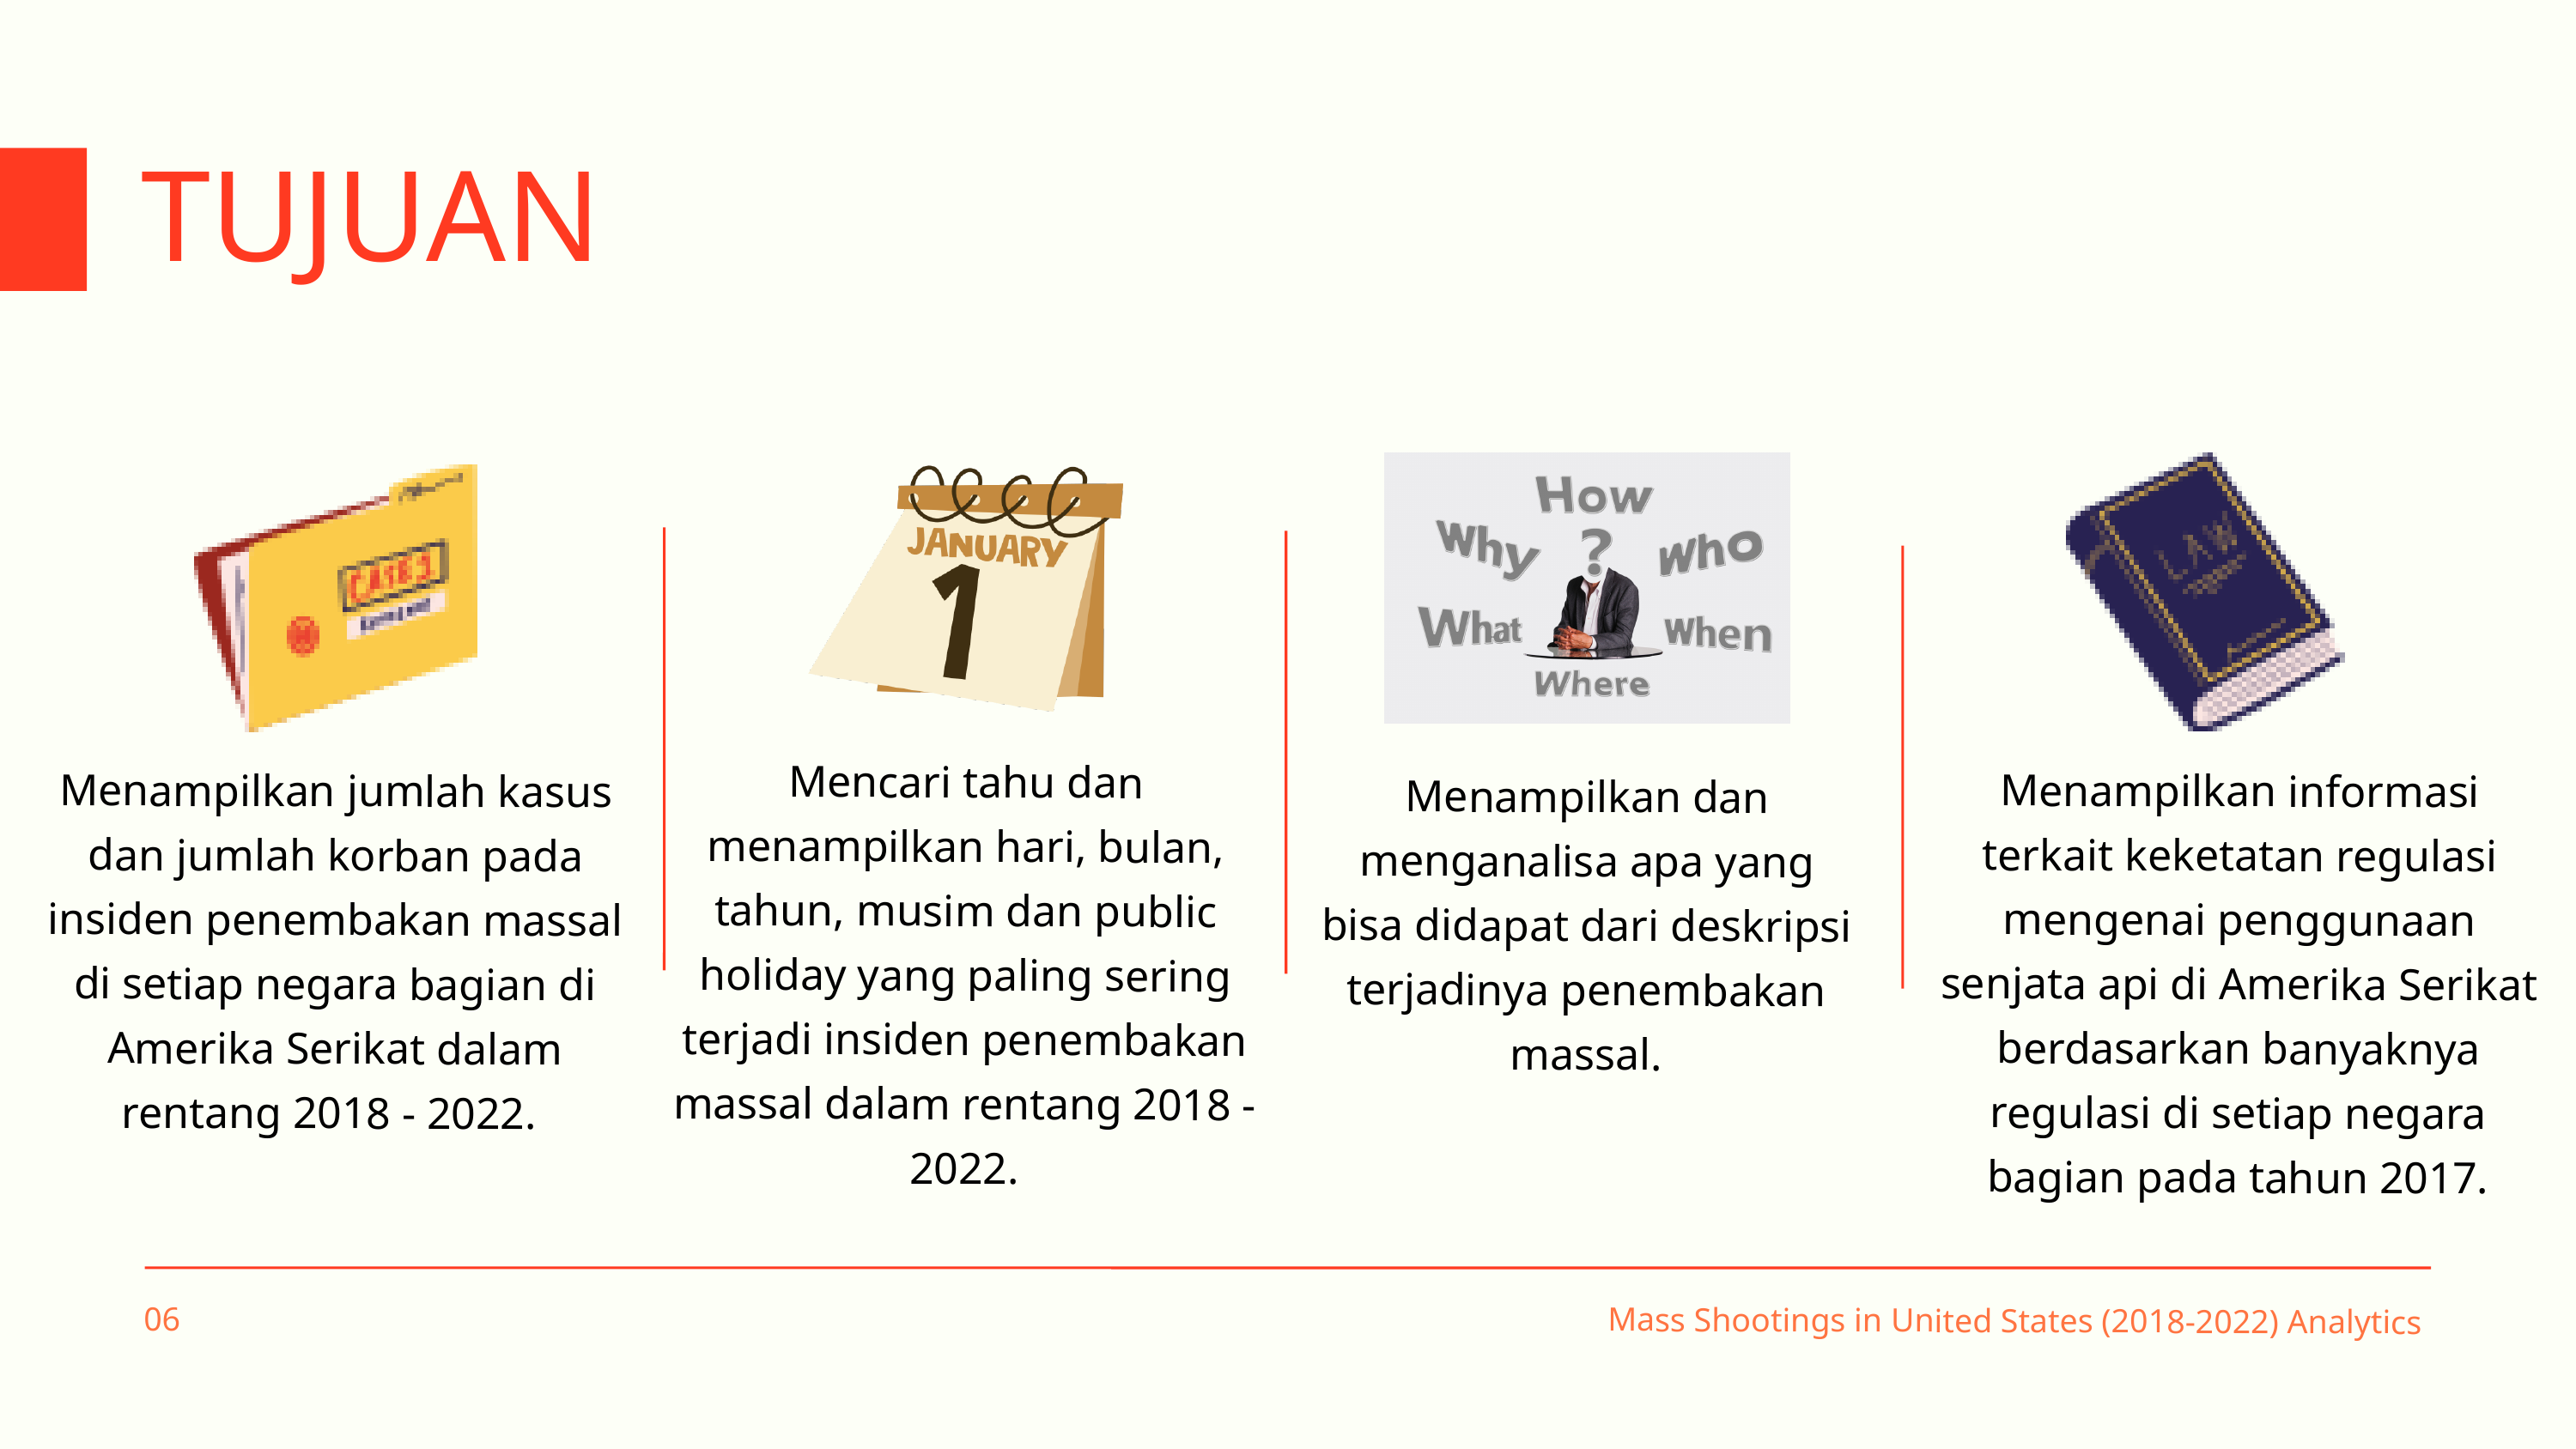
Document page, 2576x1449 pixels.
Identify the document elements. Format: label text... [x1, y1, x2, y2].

text_box 06 [143, 1288, 319, 1338]
text_box [0, 148, 88, 291]
text_box Menampilkan dan menganalisa apa yang bisa didapat dari deskripsi terjadinya penembakan massal. [1316, 755, 1858, 1081]
text_box Mass Shootings in United States (2018-2022) Analytics [1564, 1288, 2432, 1343]
picture [194, 464, 477, 733]
text_box Menampilkan informasi terkait keketatan regulasi mengenai penggunaan senjata api di Amerika Serikat berdasarkan banyaknya regulasi di setiap negara bagian pada tahun 2017. [1932, 749, 2547, 1204]
text_box Menampilkan jumlah kasus dan jumlah korban pada insiden penembakan massal di setiap negara bagian di Amerika Serikat dalam rentang 2018 - 2022. [37, 749, 634, 1139]
text_box Mencari tahu dan menampilkan hari, bulan, tahun, musim dan public holiday yang paling sering terjadi insiden penembakan massal dalam rentang 2018 - 2022. [668, 741, 1263, 1195]
picture [1384, 452, 1791, 724]
text_box TUJUAN [141, 151, 2429, 287]
picture [2066, 452, 2345, 731]
picture [808, 464, 1123, 712]
